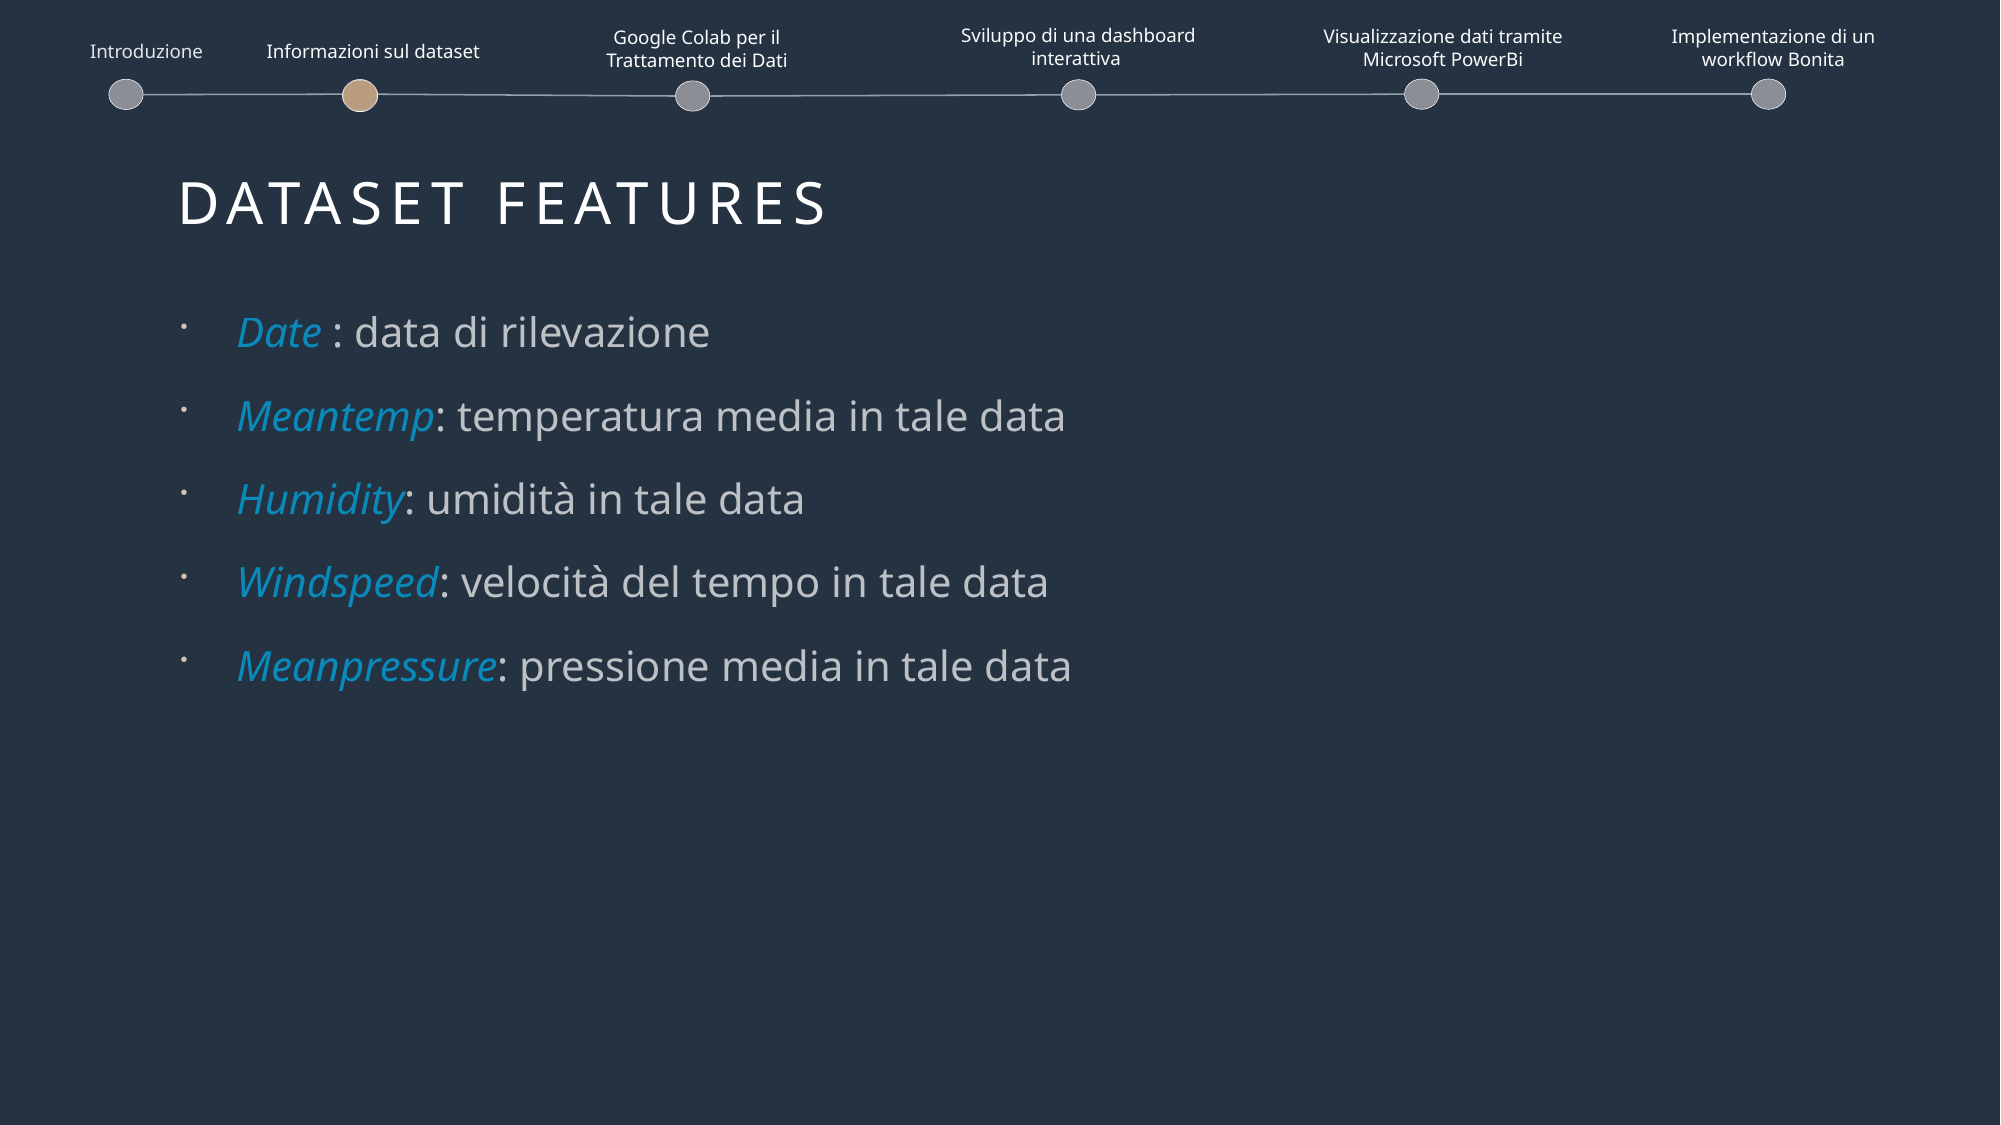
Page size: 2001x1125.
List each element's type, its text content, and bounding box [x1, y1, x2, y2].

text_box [50, 16, 1907, 112]
title Dataset features [177, 165, 1822, 274]
list Date : data di rilevazione Meantemp: temperatura media in tale data Humidity: umidità in tale data Windspeed: velocità del tempo in tale data Meanpressure: pressione media in tale data [177, 293, 1822, 947]
picture [341, 79, 378, 113]
